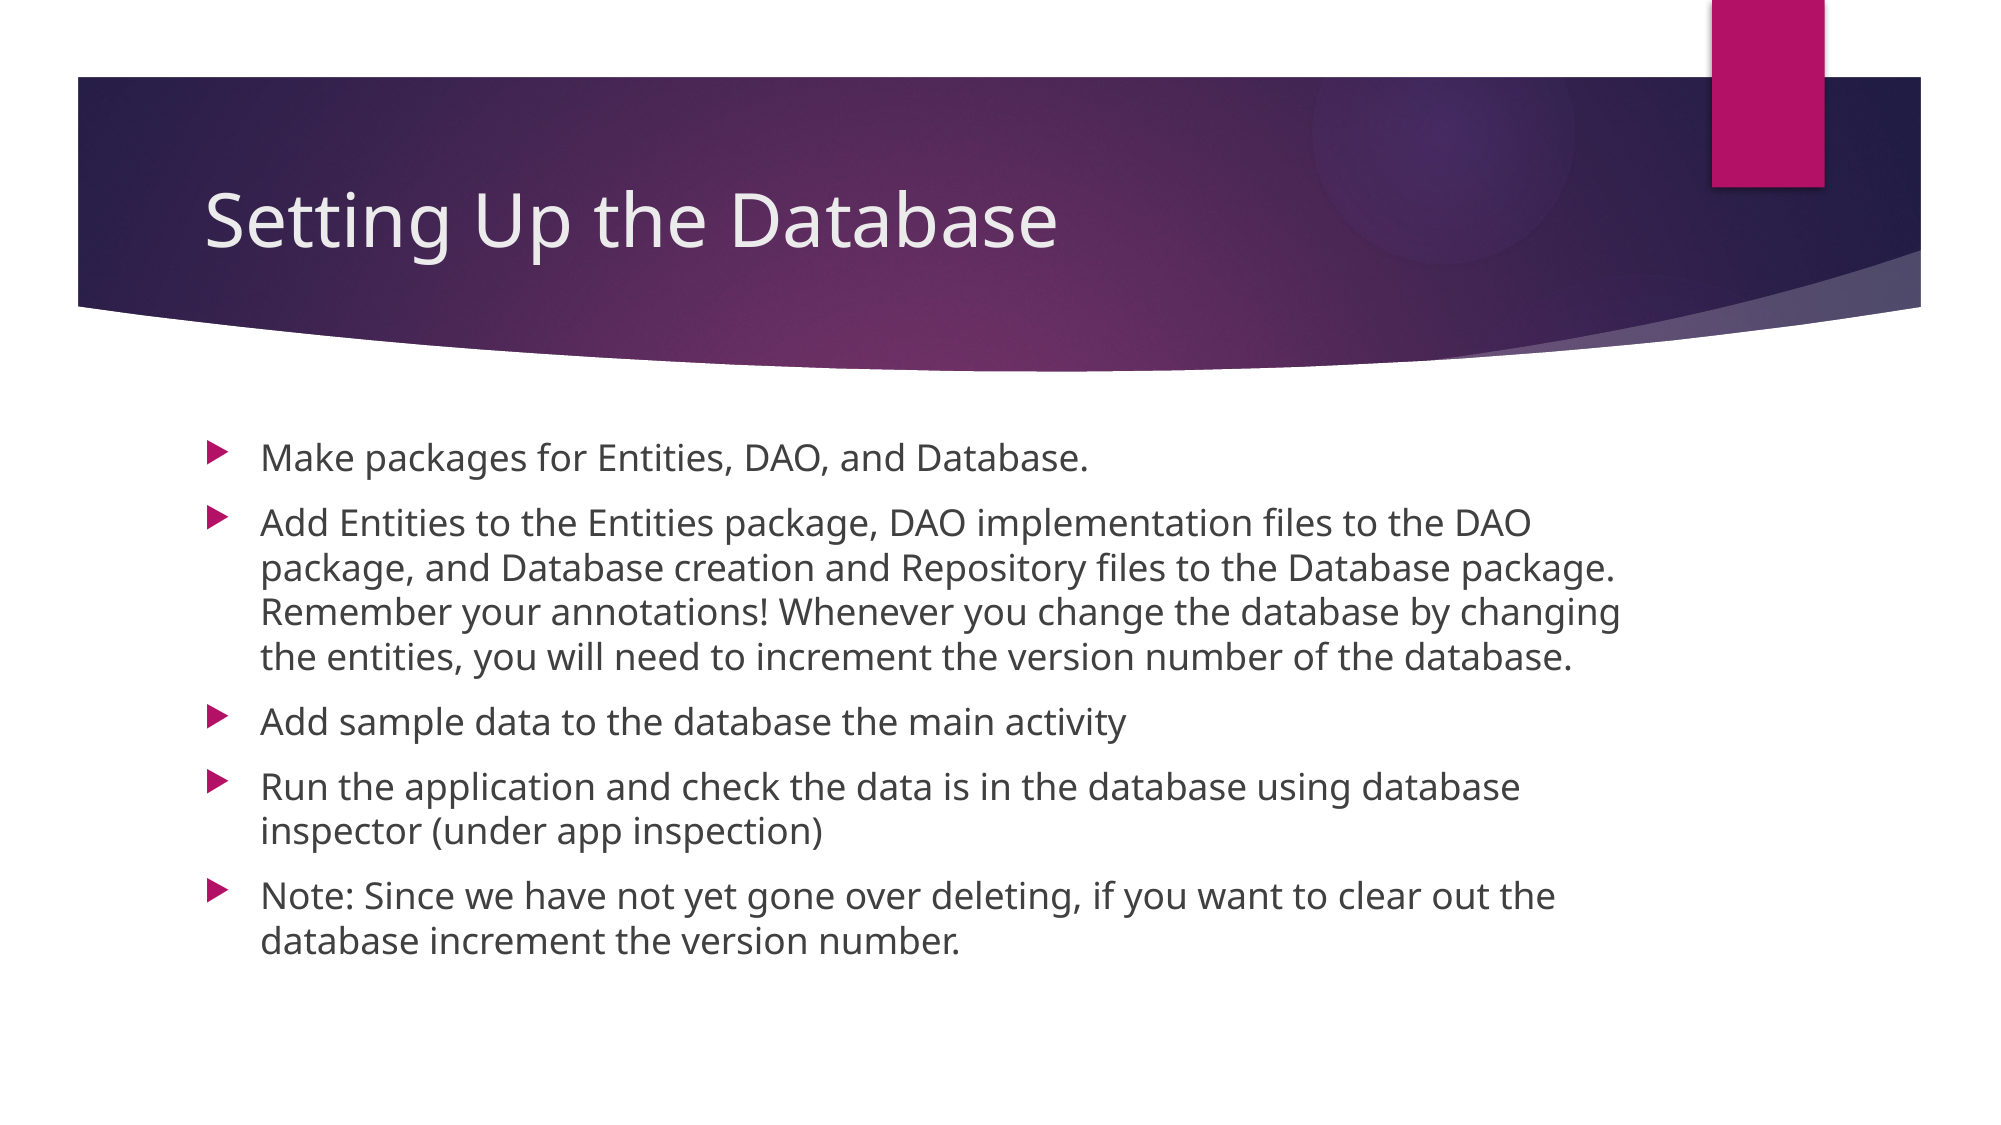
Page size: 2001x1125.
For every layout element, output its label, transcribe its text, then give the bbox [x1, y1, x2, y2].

list Make packages for Entities, DAO, and Database. Add Entities to the Entities package, DAO implementation files to the DAO package, and Database creation and Repository files to the Database package. Remember your annotations! Whenever you change the database by changing the entities, you will need to increment the version number of the database. Add sample data to the database the main activity Run the application and check the data is in the database using database inspector (under app inspection) Note: Since we have not yet gone over deleting, if you want to clear out the database increment the version number. [189, 427, 1638, 988]
title Setting Up the Database [189, 159, 1627, 276]
